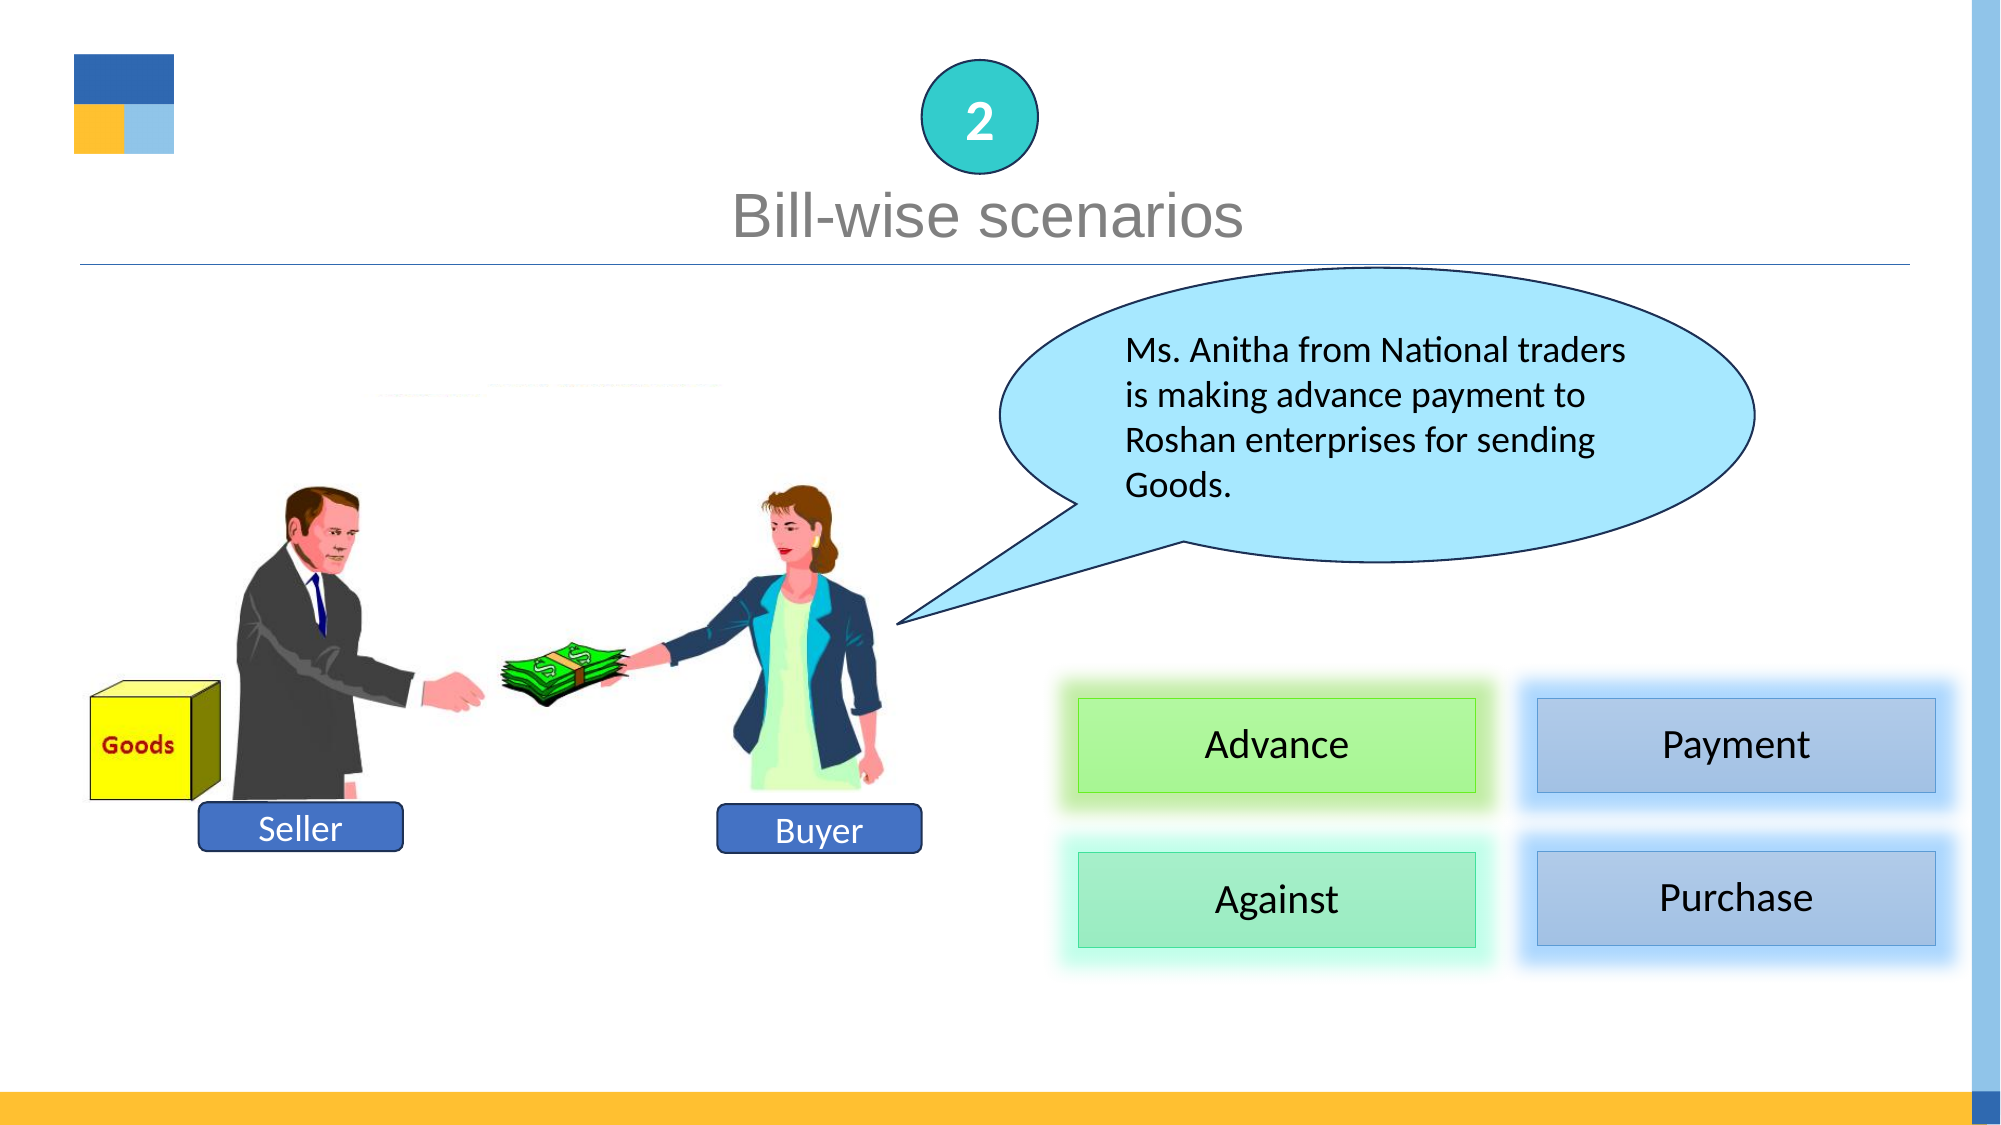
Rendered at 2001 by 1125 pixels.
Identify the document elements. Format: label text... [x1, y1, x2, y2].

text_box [1078, 698, 1476, 793]
picture [74, 384, 922, 803]
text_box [1078, 852, 1476, 948]
text_box Seller [197, 803, 404, 853]
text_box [1537, 851, 1936, 946]
picture [74, 54, 174, 154]
title Bill-wise scenarios [74, 176, 1904, 251]
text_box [1537, 698, 1936, 793]
text_box Buyer [716, 803, 923, 854]
text_box 2 [920, 58, 1039, 175]
text_box Ms. Anitha from National traders is making advance payment to Roshan enterprises for sending Goods. [922, 266, 1756, 619]
